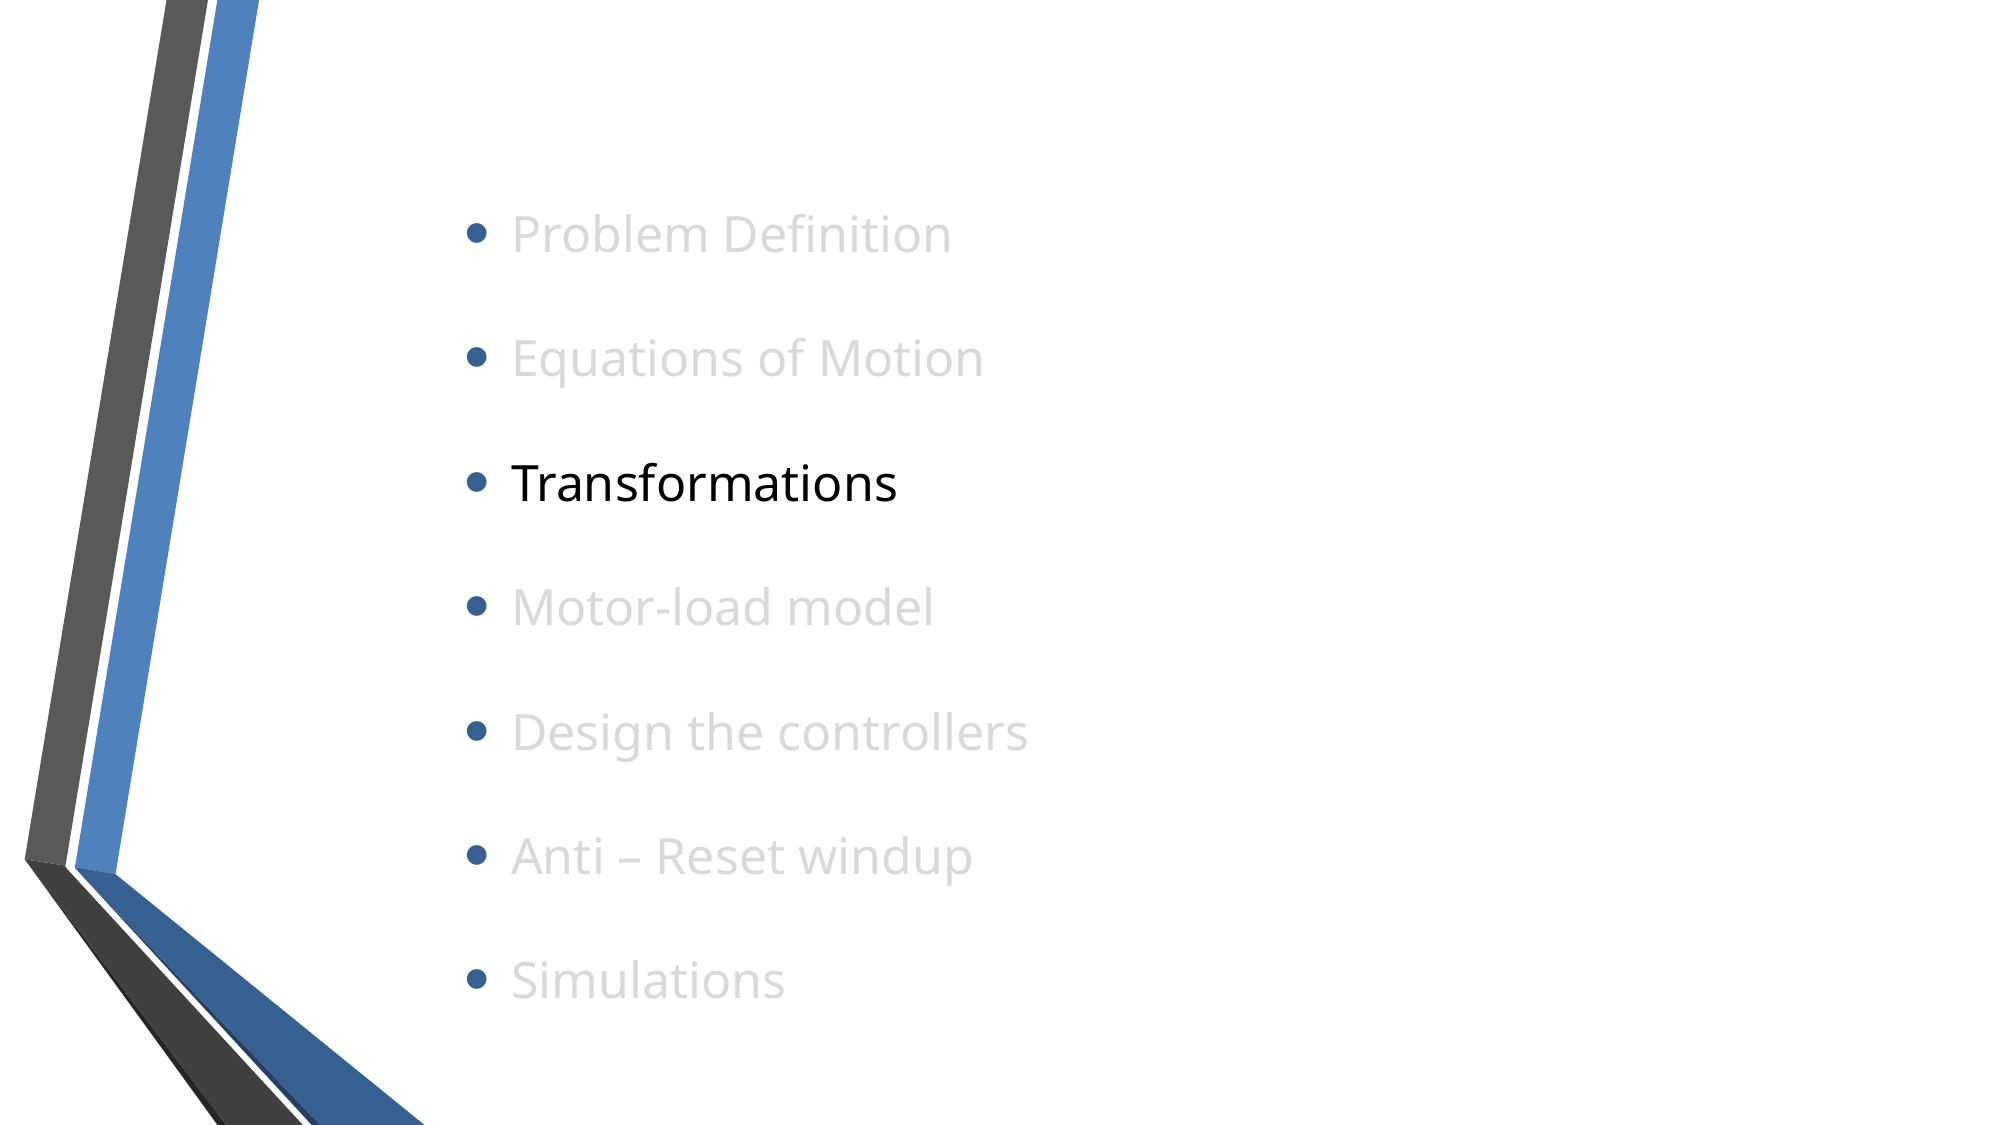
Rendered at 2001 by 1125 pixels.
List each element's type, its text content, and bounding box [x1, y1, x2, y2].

text_box Problem Definition Equations of Motion Transformations Motor-load model Design the controllers Anti – Reset windup Simulations [449, 152, 1168, 1037]
